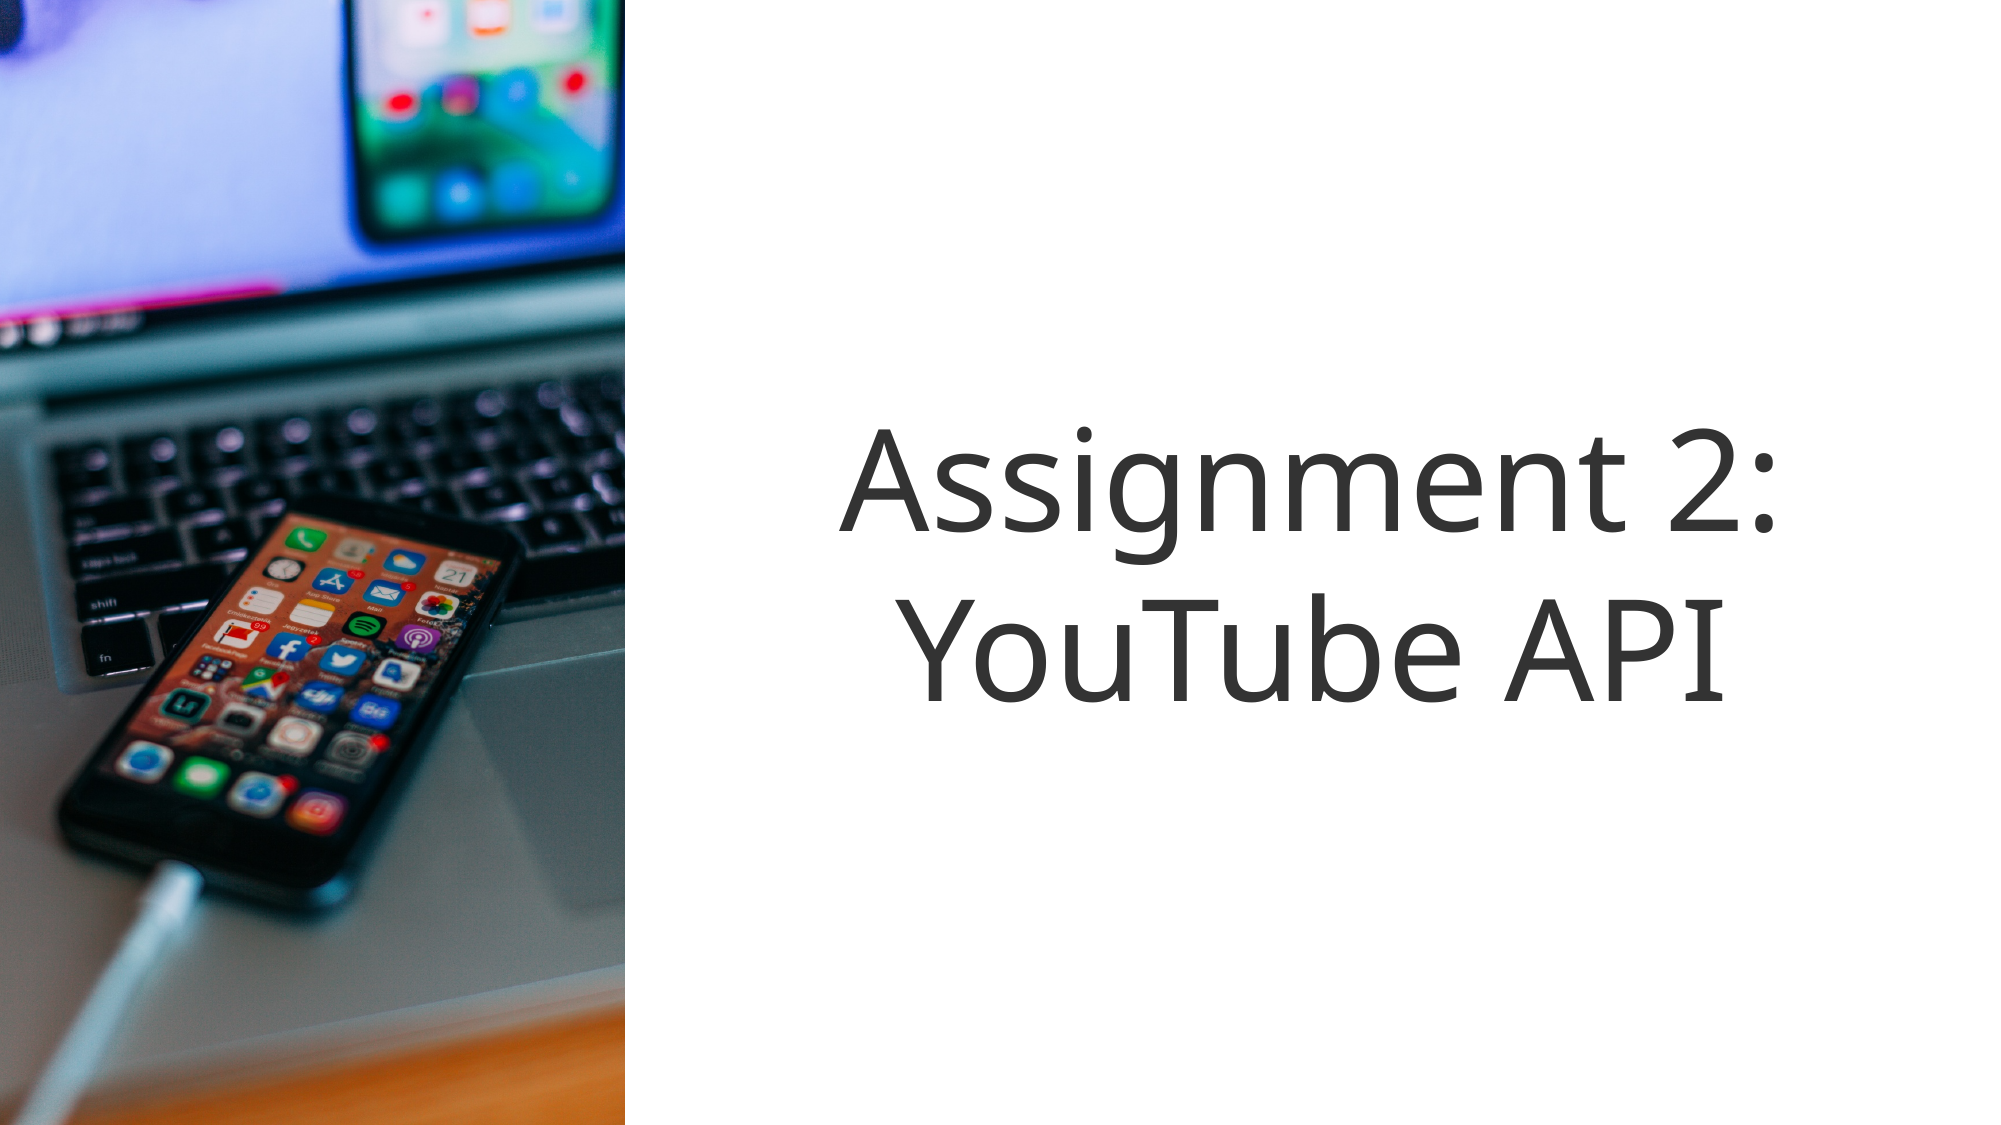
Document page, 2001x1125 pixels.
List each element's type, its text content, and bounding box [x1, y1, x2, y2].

picture [0, 0, 626, 1125]
text_box Assignment 2: YouTube API [630, 340, 2000, 780]
